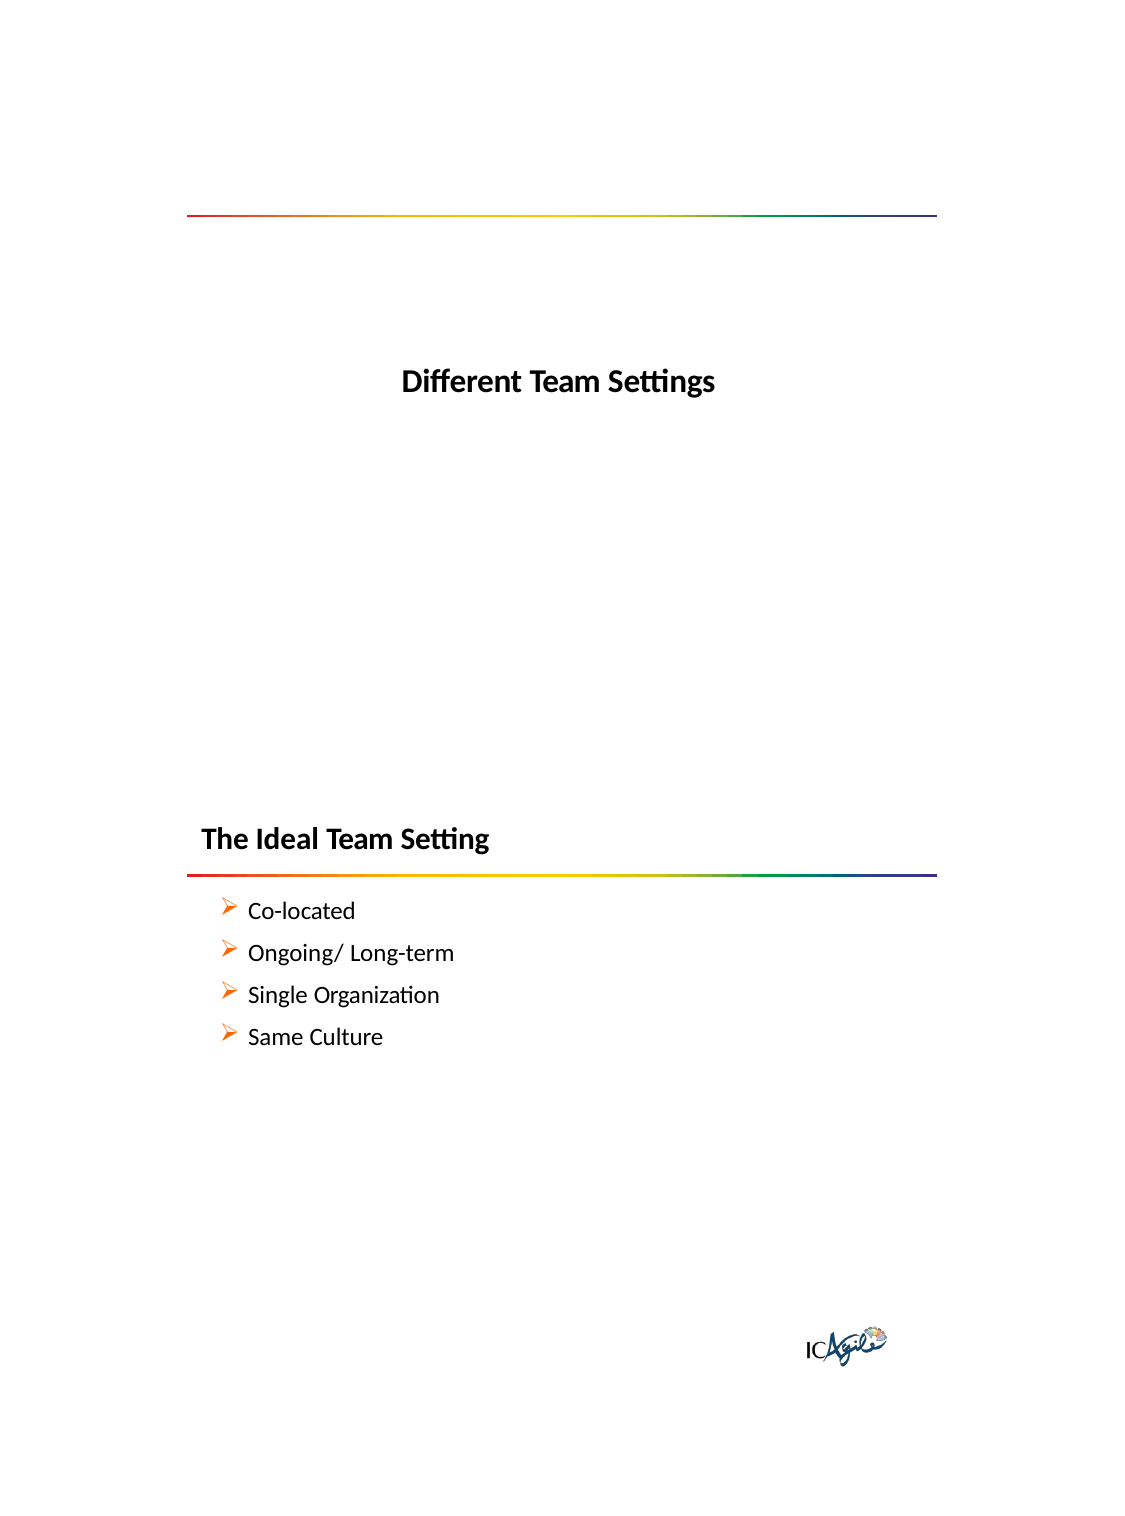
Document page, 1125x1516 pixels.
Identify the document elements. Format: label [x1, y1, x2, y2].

text_box [187, 818, 801, 1051]
text_box [799, 1323, 893, 1369]
text_box [399, 359, 727, 400]
